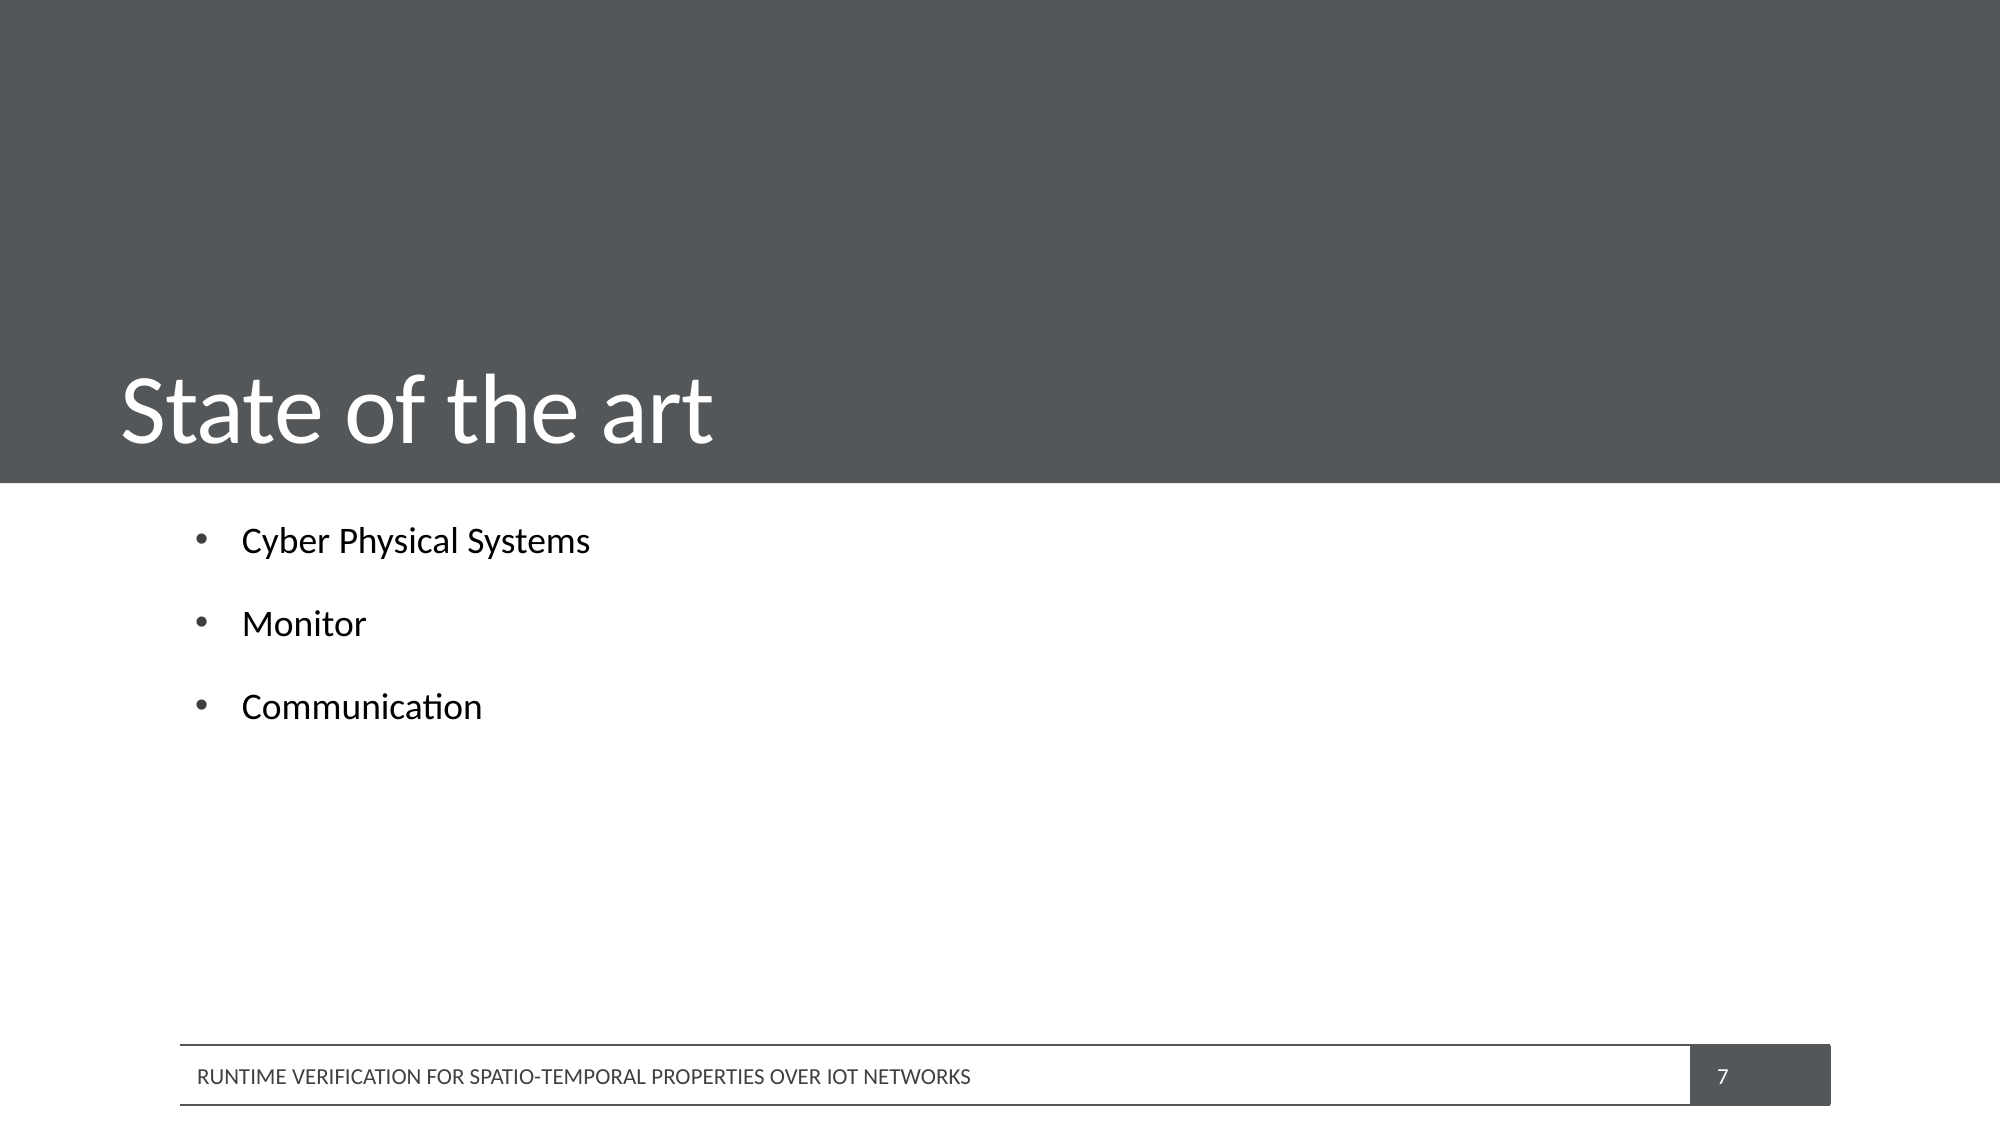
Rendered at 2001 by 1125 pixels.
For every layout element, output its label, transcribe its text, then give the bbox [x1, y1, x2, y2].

title State of the art [105, 128, 1868, 473]
list Cyber Physical Systems Monitor Communication [180, 499, 683, 1002]
footer RUNTIME VERIFICATION FOR SPATIO-TEMPORAL PROPERTIES OVER IOT NETWORKS [182, 1044, 1301, 1105]
slide_number 7 [1702, 1044, 1830, 1105]
